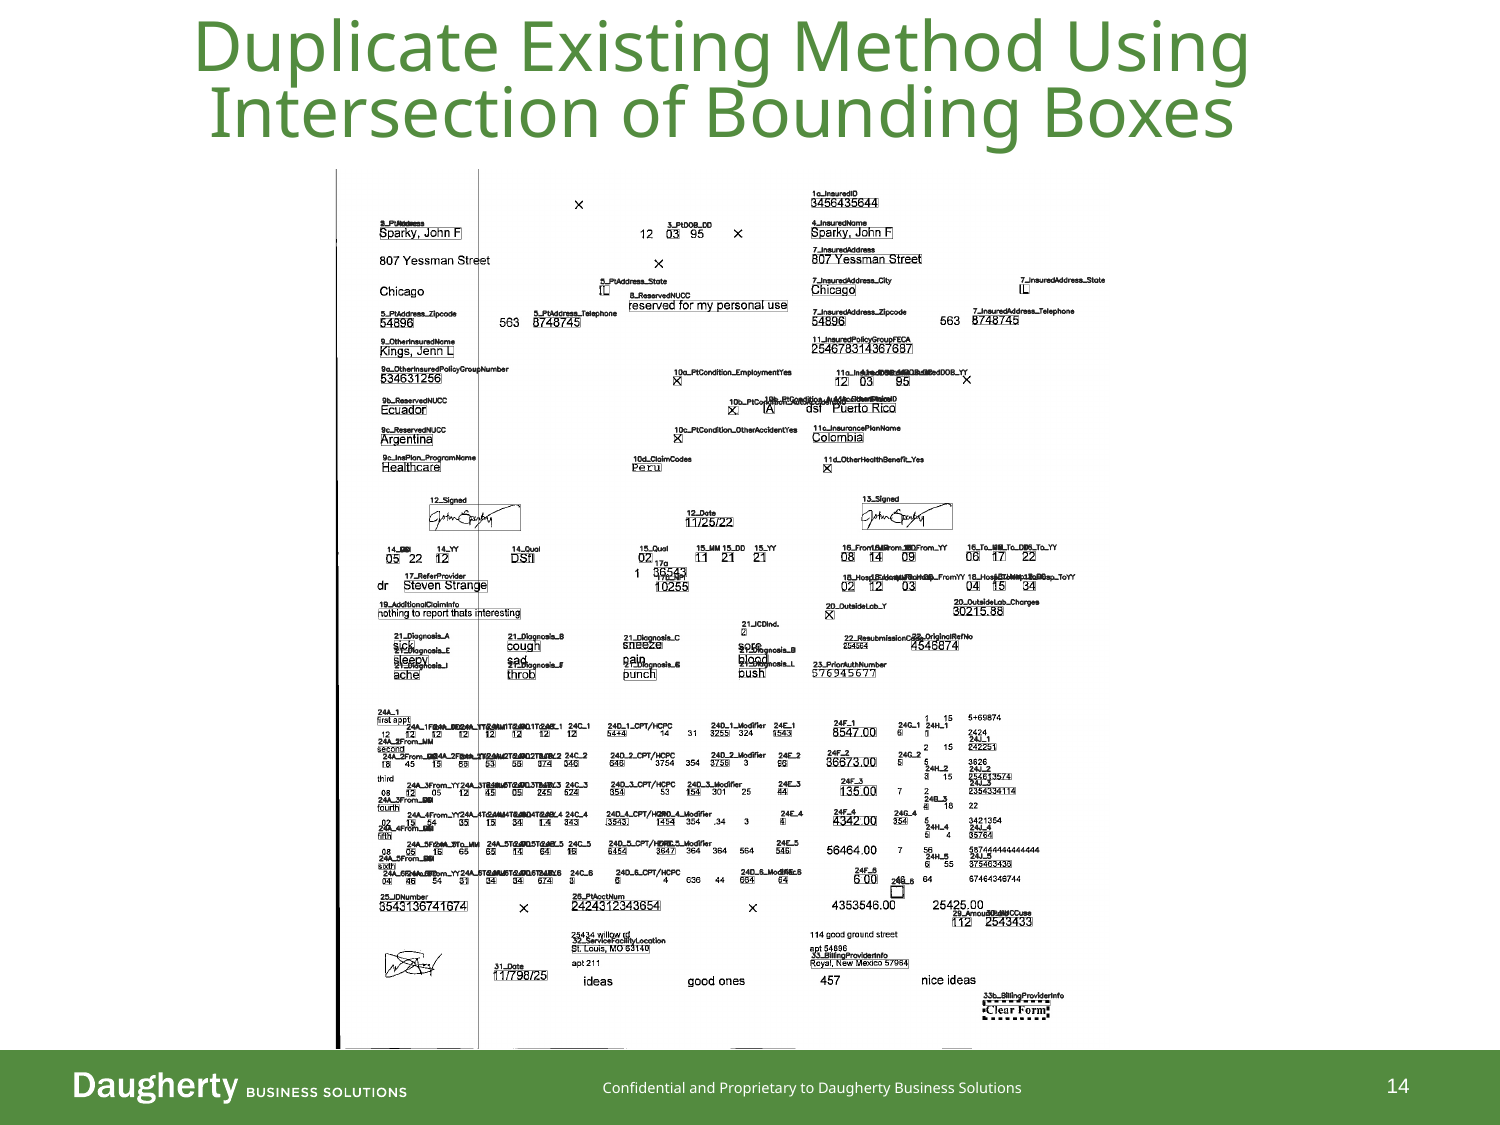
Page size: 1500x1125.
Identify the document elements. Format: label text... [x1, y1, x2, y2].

picture [335, 168, 1110, 1049]
text_box Duplicate Existing Method Using Intersection of Bounding Boxes [47, 10, 1399, 170]
text_box 14 [1355, 1055, 1425, 1116]
